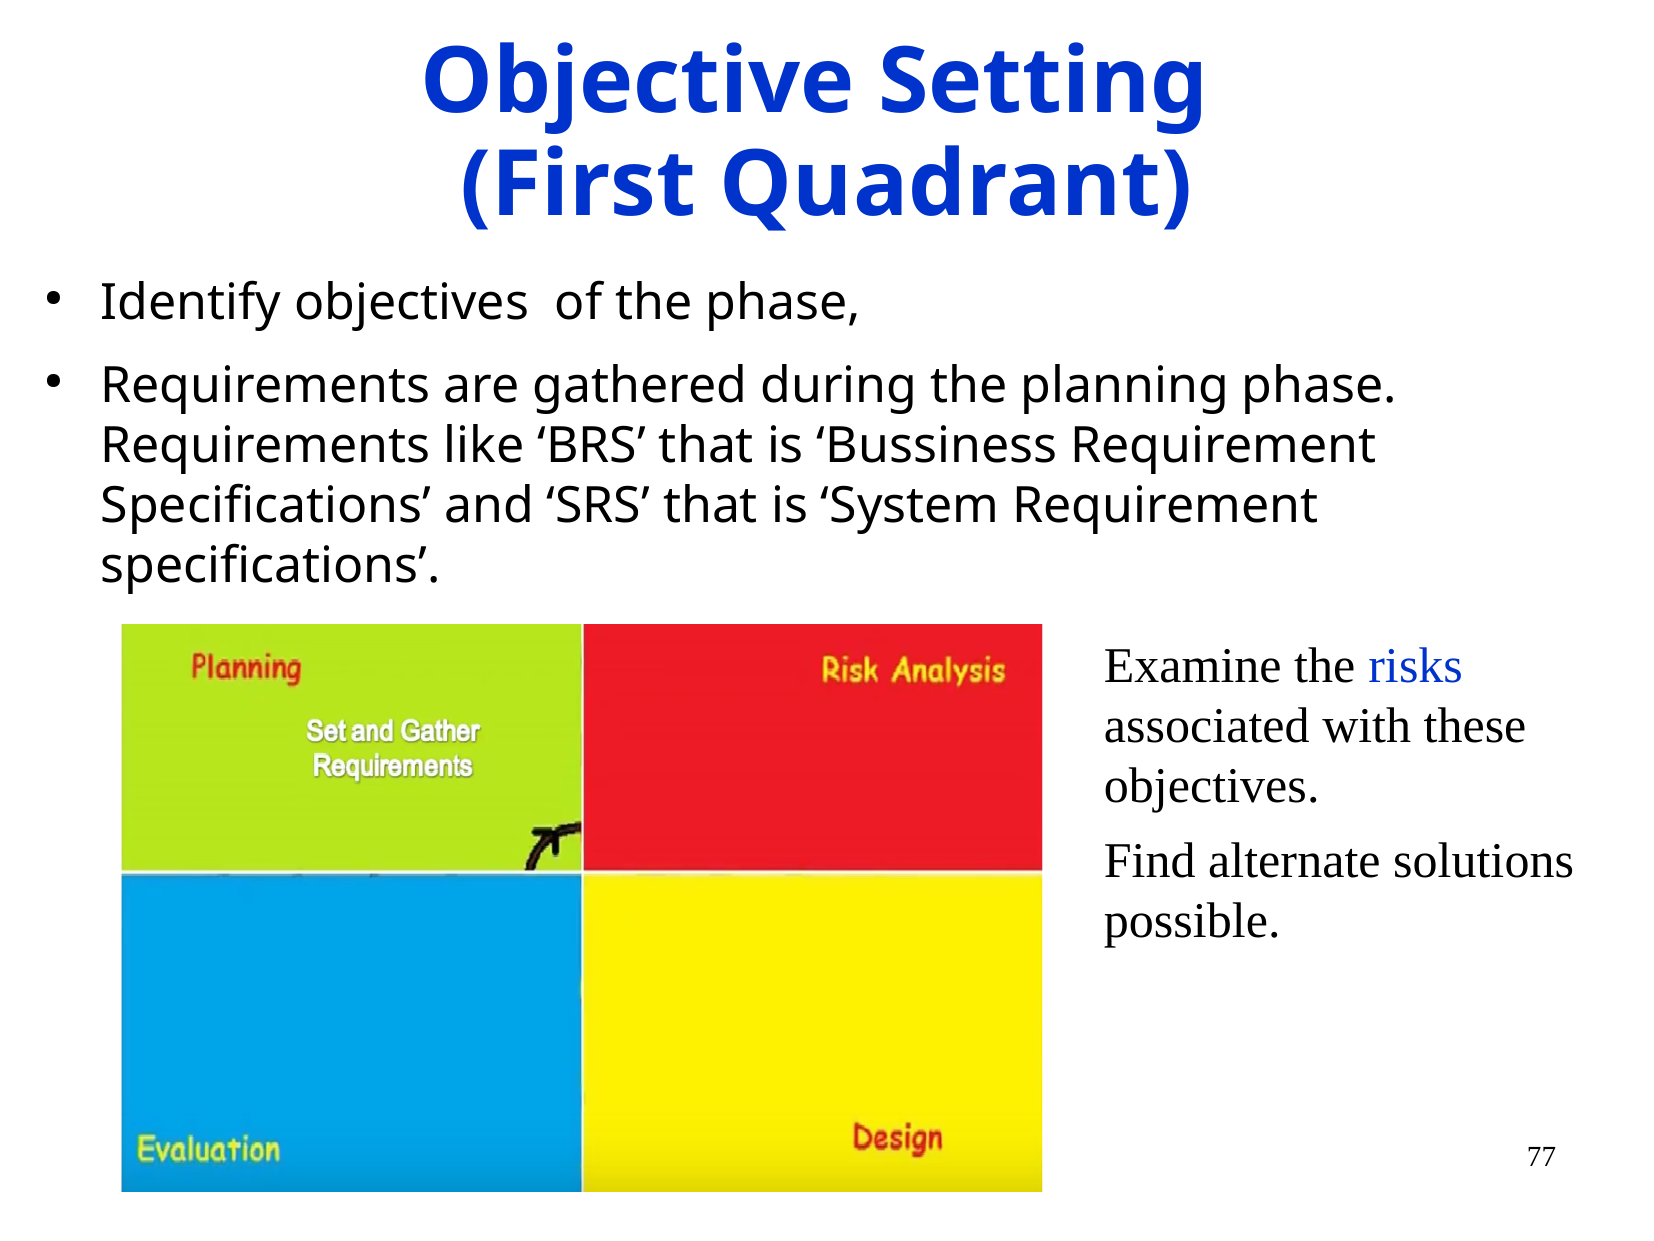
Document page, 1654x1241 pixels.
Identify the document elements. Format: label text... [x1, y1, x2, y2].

list Identify objectives of the phase, Requirements are gathered during the planning phase. Requirements like ‘BRS’ that is ‘Bussiness Requirement Specifications’ and ‘SRS’ that is ‘System Requirement specifications’. [41, 260, 1579, 694]
title Objective Setting (First Quadrant) [121, 29, 1533, 236]
text_box Examine the risks associated with these objectives. Find alternate solutions possible. [1085, 624, 1619, 955]
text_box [121, 624, 1043, 1192]
